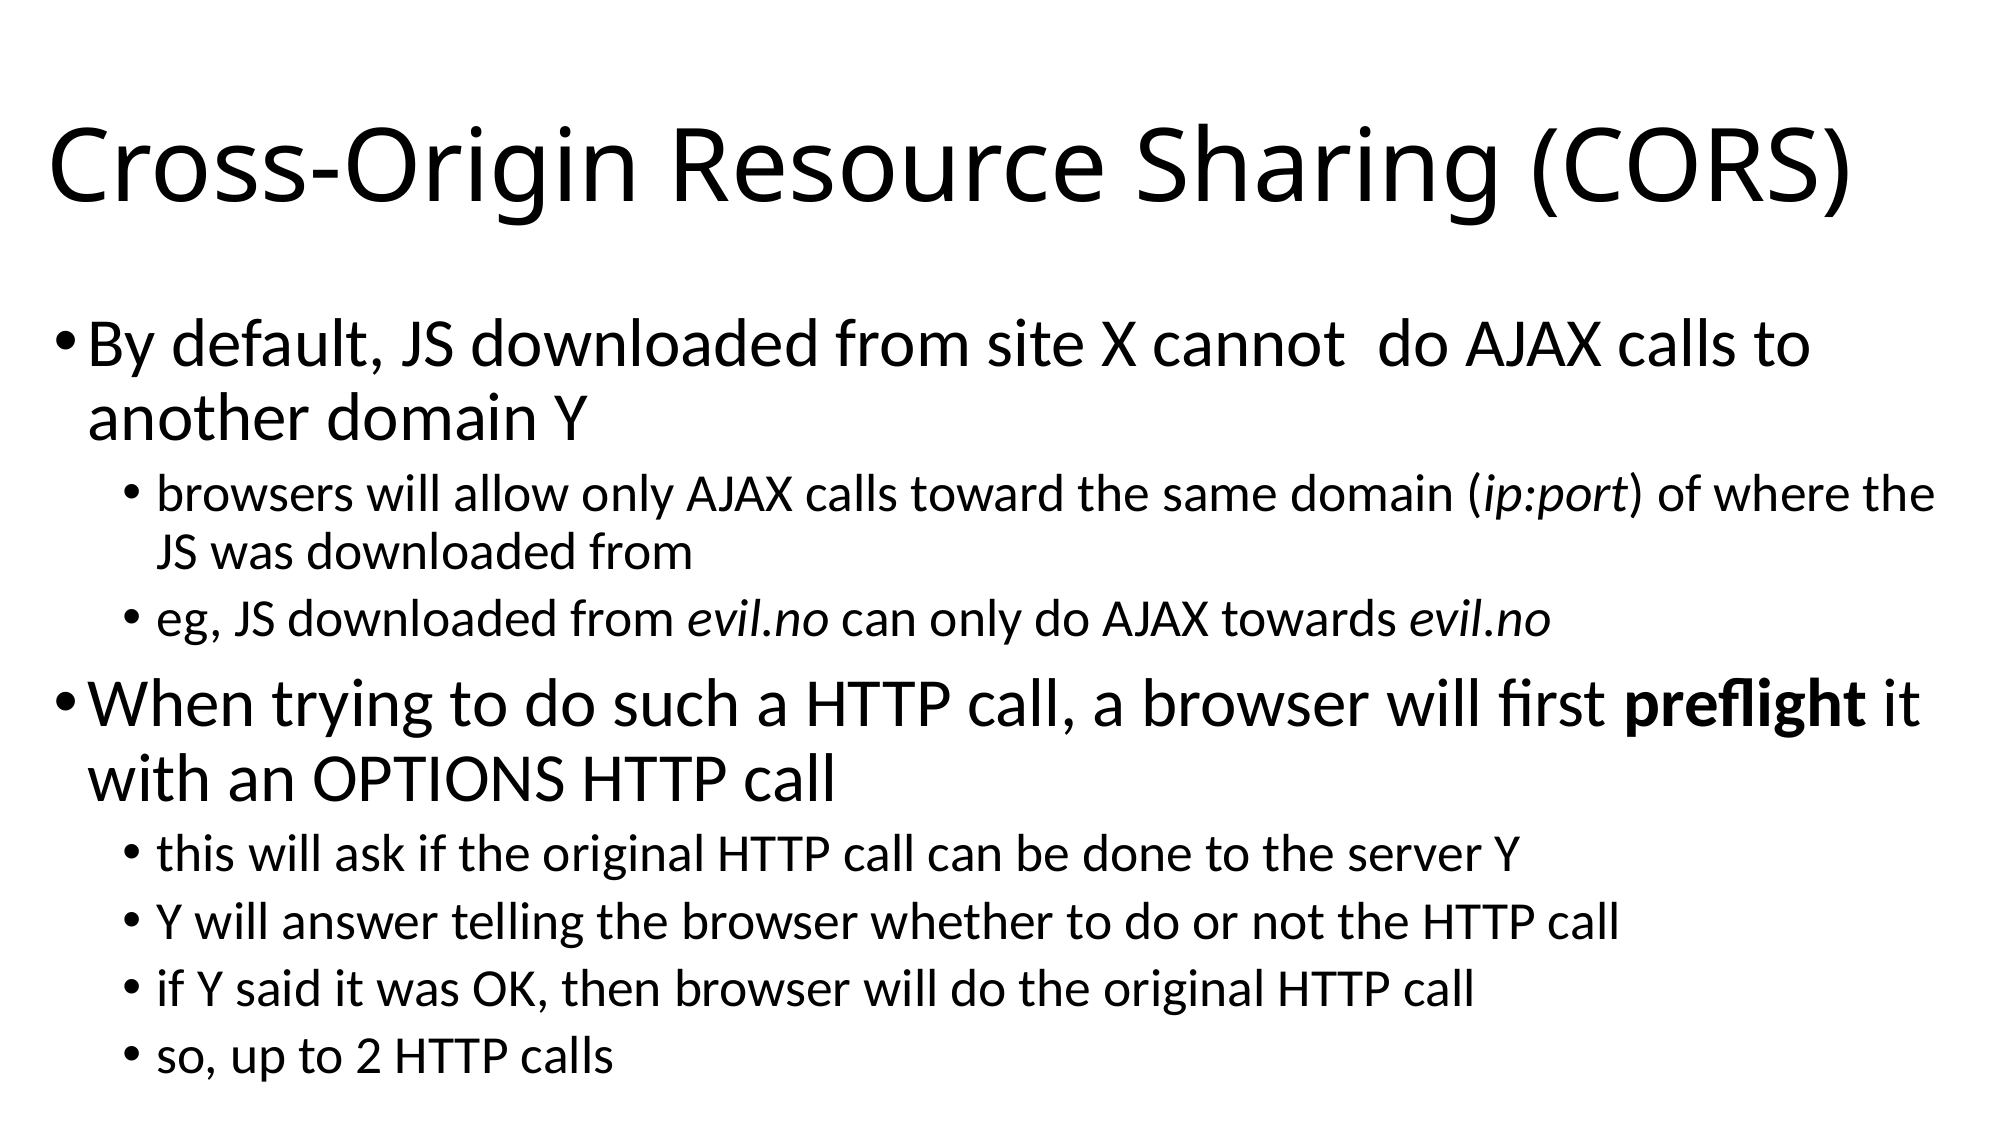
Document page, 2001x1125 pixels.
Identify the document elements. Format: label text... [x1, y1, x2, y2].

list By default, JS downloaded from site X cannot do AJAX calls to another domain Y browsers will allow only AJAX calls toward the same domain (ip:port) of where the JS was downloaded from eg, JS downloaded from evil.no can only do AJAX towards evil.no When trying to do such a HTTP call, a browser will first preflight it with an OPTIONS HTTP call this will ask if the original HTTP call can be done to the server Y Y will answer telling the browser whether to do or not the HTTP call if Y said it was OK, then browser will do the original HTTP call so, up to 2 HTTP calls [38, 299, 1966, 1099]
title Cross-Origin Resource Sharing (CORS) [31, 59, 1958, 278]
